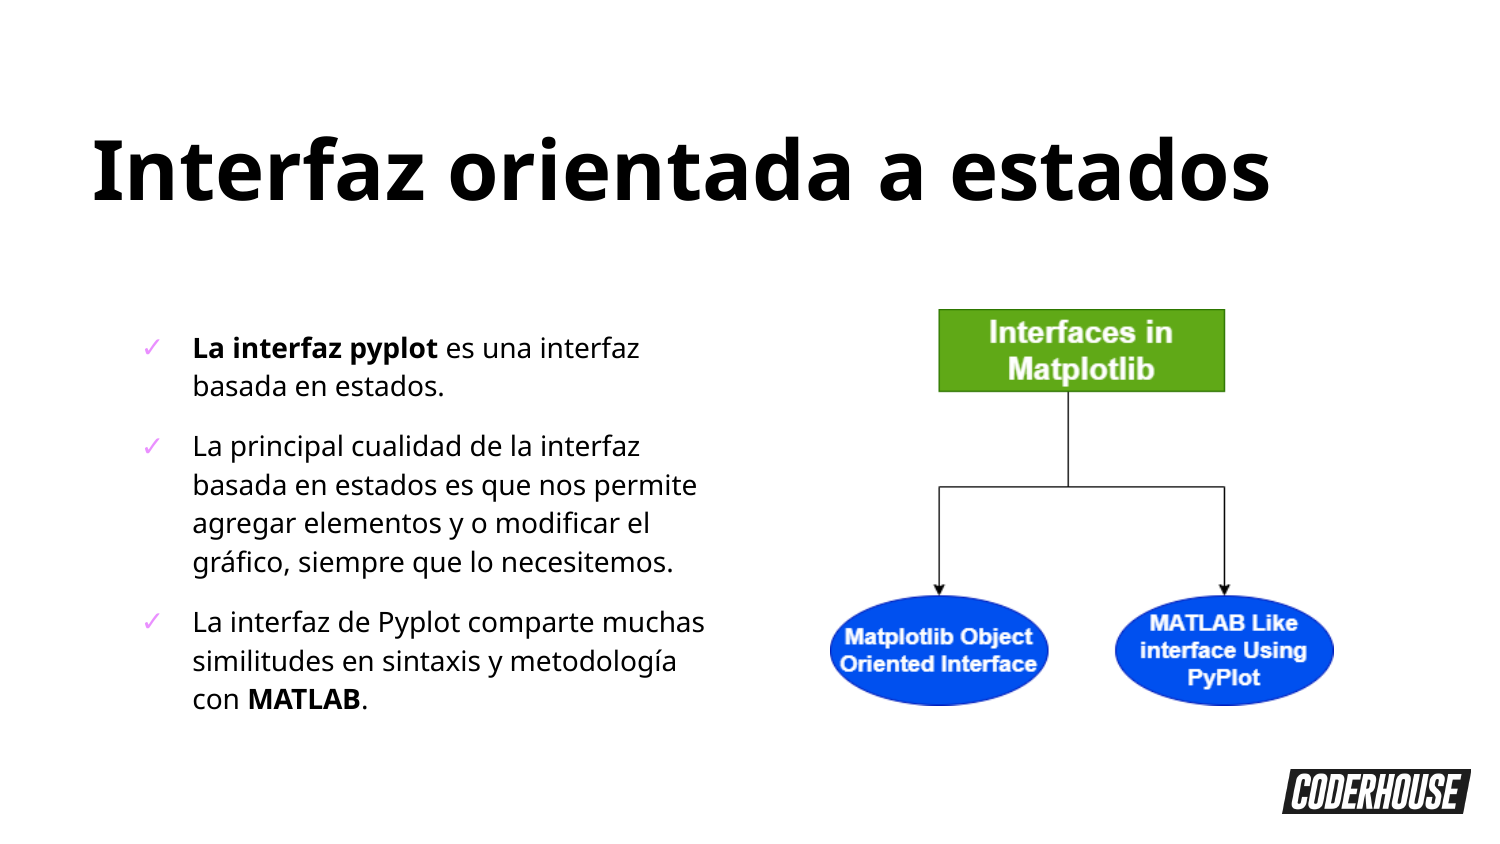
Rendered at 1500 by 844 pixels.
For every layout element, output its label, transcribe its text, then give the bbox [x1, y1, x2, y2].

text_box La interfaz pyplot es una interfaz basada en estados. La principal cualidad de la interfaz basada en estados es que nos permite agregar elementos y o modificar el gráfico, siempre que lo necesitemos. La interfaz de Pyplot comparte muchas similitudes en sintaxis y metodología con MATLAB. [102, 309, 732, 731]
picture [829, 309, 1335, 706]
picture [1281, 769, 1471, 814]
text_box Interfaz orientada a estados [77, 101, 1414, 232]
